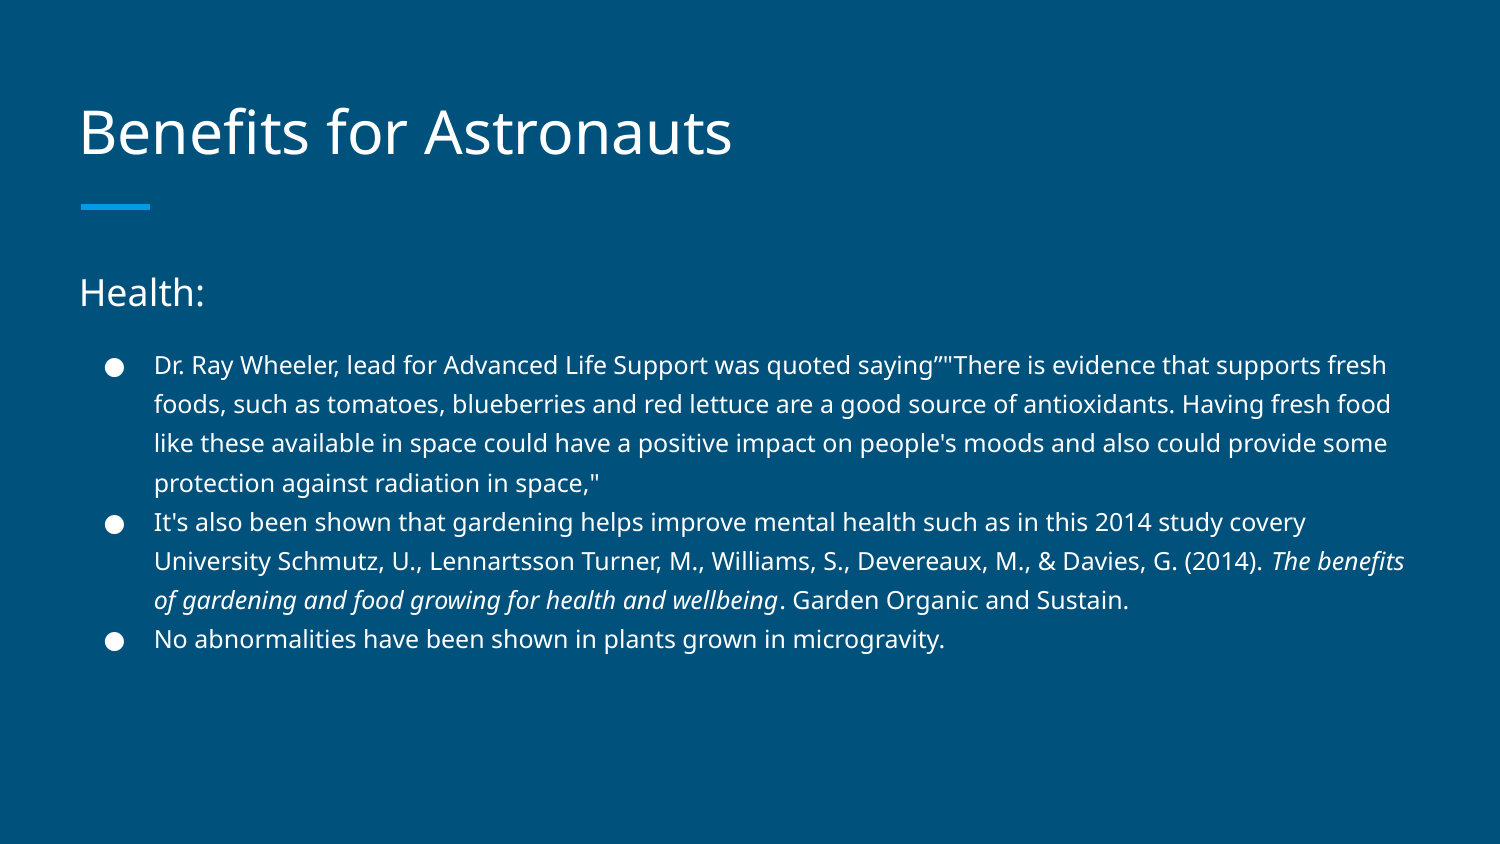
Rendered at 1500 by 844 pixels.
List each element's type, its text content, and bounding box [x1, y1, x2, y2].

list Health: Dr. Ray Wheeler, lead for Advanced Life Support was quoted saying”"There is evidence that supports fresh foods, such as tomatoes, blueberries and red lettuce are a good source of antioxidants. Having fresh food like these available in space could have a positive impact on people's moods and also could provide some protection against radiation in space," It's also been shown that gardening helps improve mental health such as in this 2014 study covery University Schmutz, U., Lennartsson Turner, M., Williams, S., Devereaux, M., & Davies, G. (2014). The benefits of gardening and food growing for health and wellbeing. Garden Organic and Sustain. No abnormalities have been shown in plants grown in microgravity. [63, 244, 1437, 750]
title Benefits for Astronauts [63, 75, 1437, 188]
